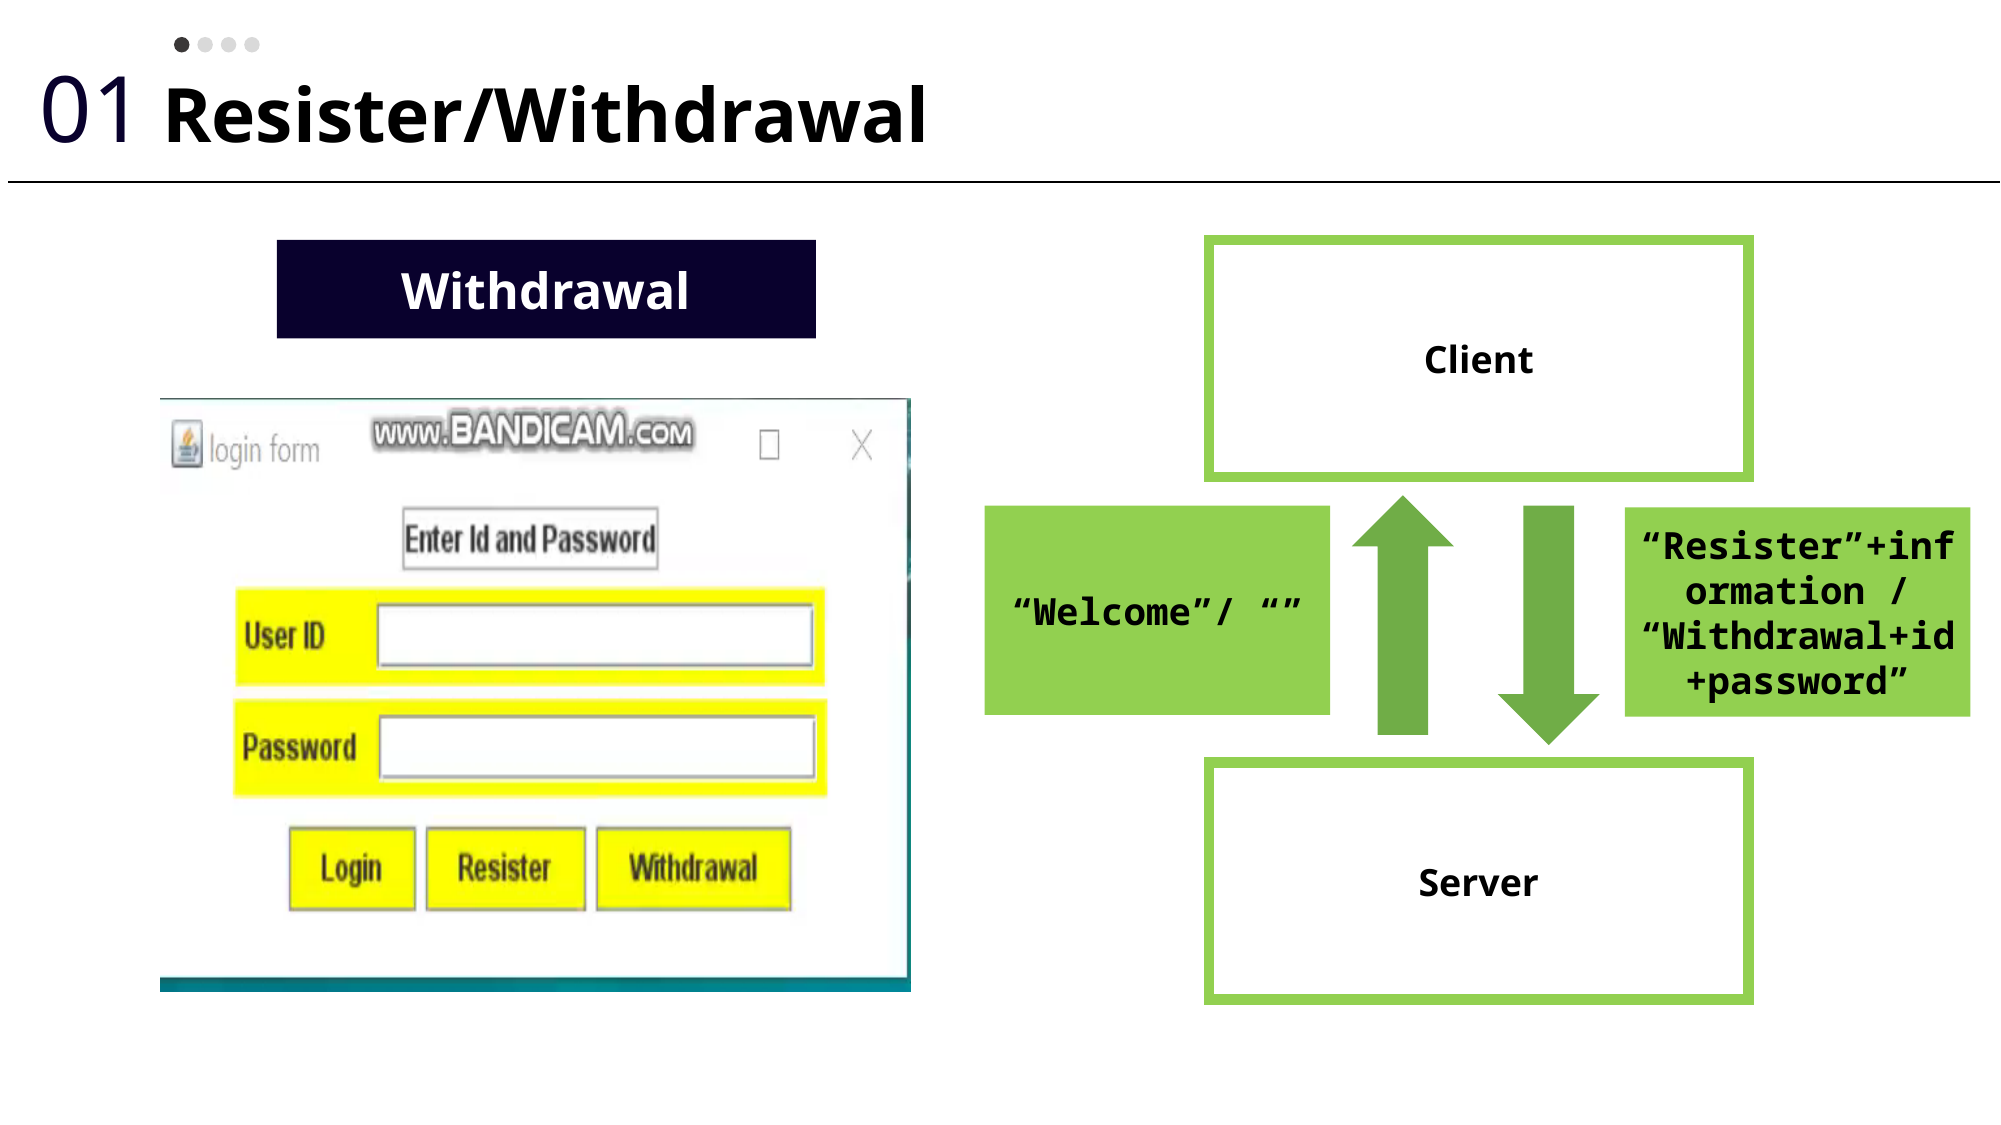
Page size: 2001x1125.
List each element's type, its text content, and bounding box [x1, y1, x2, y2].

text_box “Resister”+information / “Withdrawal+id+password” [1624, 506, 1971, 718]
text_box 01 [25, 43, 160, 168]
text_box Resister/Withdrawal [147, 60, 1342, 165]
text_box Server [1208, 761, 1749, 1000]
text_box Client [1208, 239, 1749, 478]
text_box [173, 36, 260, 53]
text_box [1497, 505, 1600, 746]
text_box Withdrawal [276, 239, 817, 339]
text_box “Welcome”/ “” [984, 505, 1331, 716]
text_box [1351, 495, 1454, 735]
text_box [159, 398, 911, 992]
